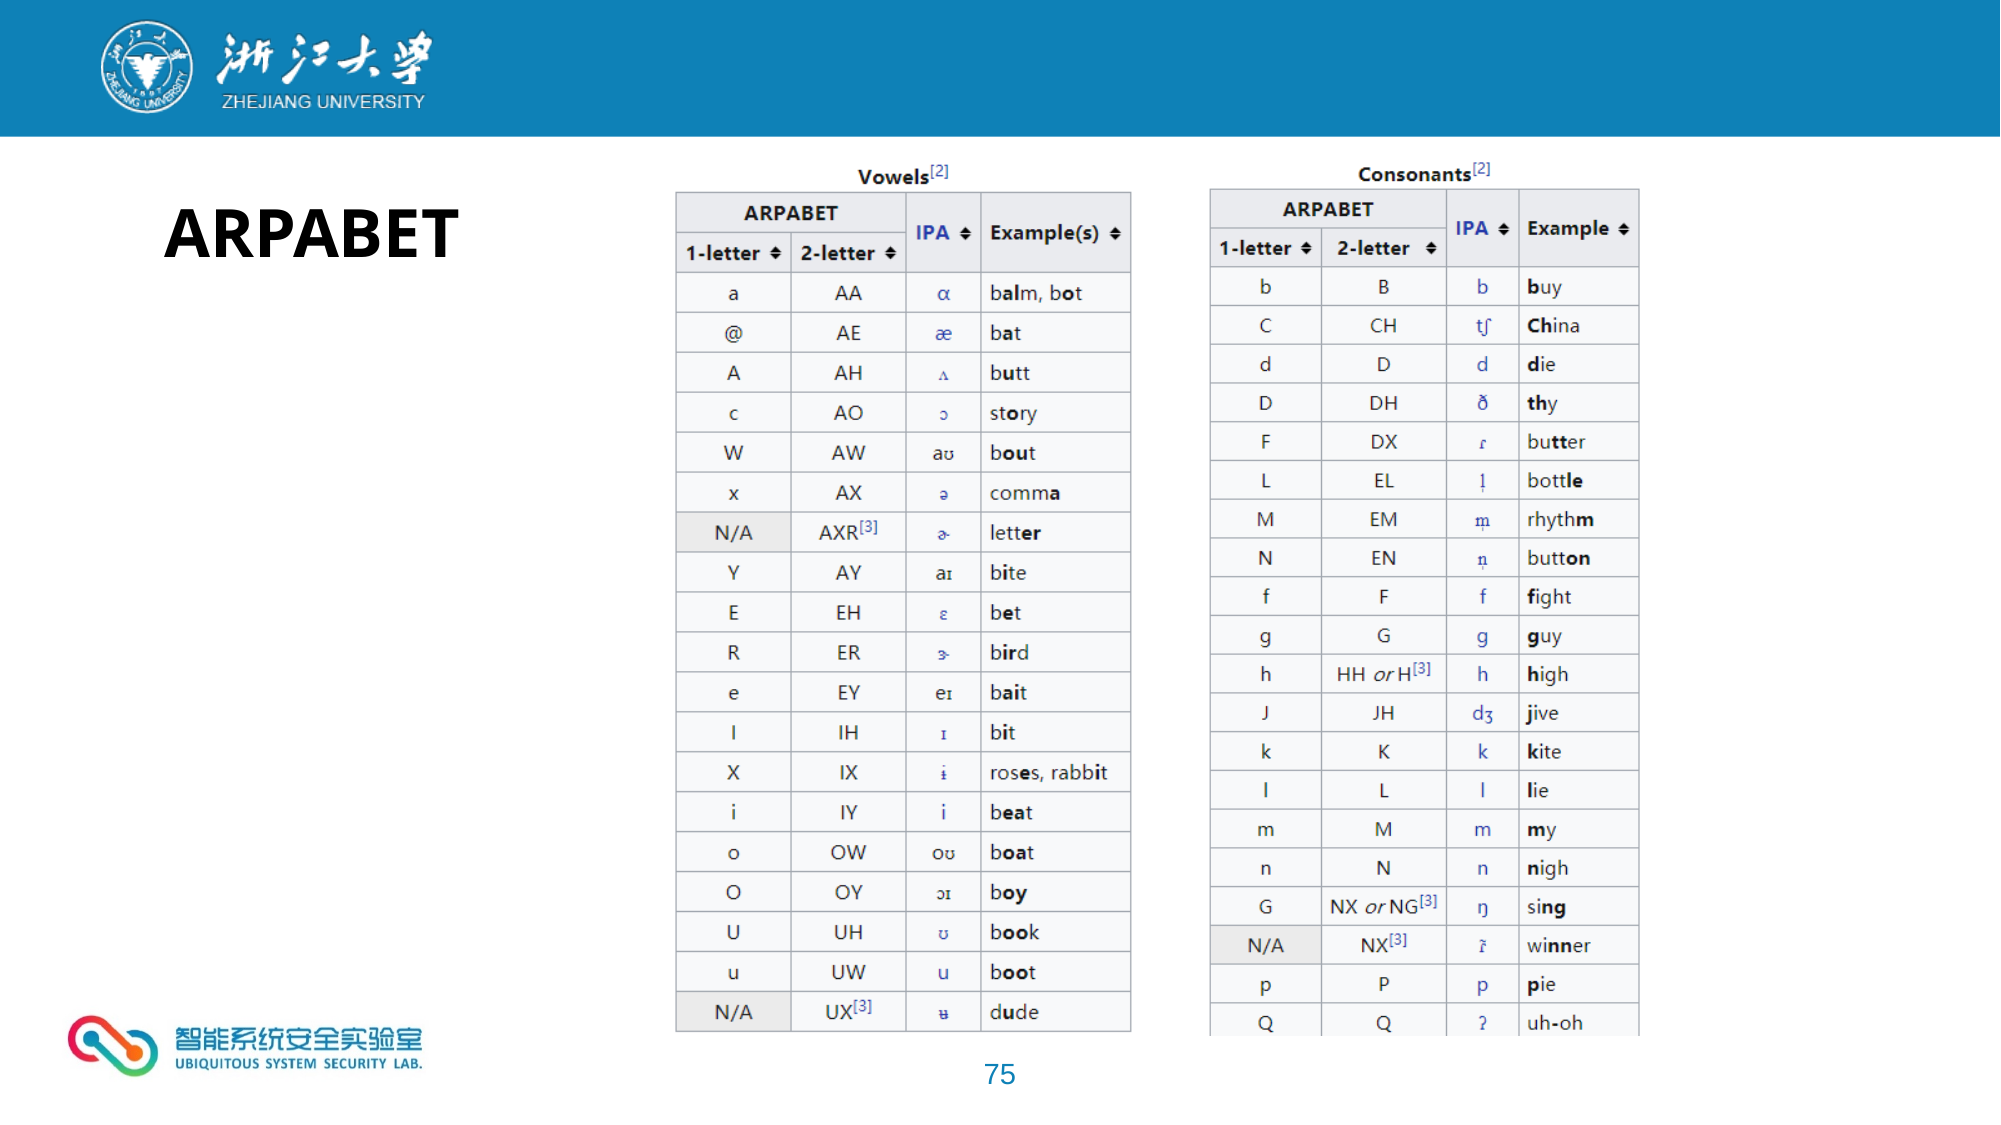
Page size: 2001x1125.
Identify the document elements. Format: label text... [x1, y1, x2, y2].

picture [673, 161, 1138, 1036]
picture [102, 21, 193, 114]
picture [312, 40, 330, 66]
picture [216, 32, 274, 84]
picture [317, 95, 425, 108]
picture [281, 33, 307, 84]
picture [222, 95, 312, 108]
picture [1206, 155, 1646, 1036]
picture [50, 997, 447, 1093]
picture [338, 33, 377, 74]
picture [391, 30, 432, 84]
picture [368, 66, 380, 77]
text_box ARPABET [149, 183, 493, 279]
